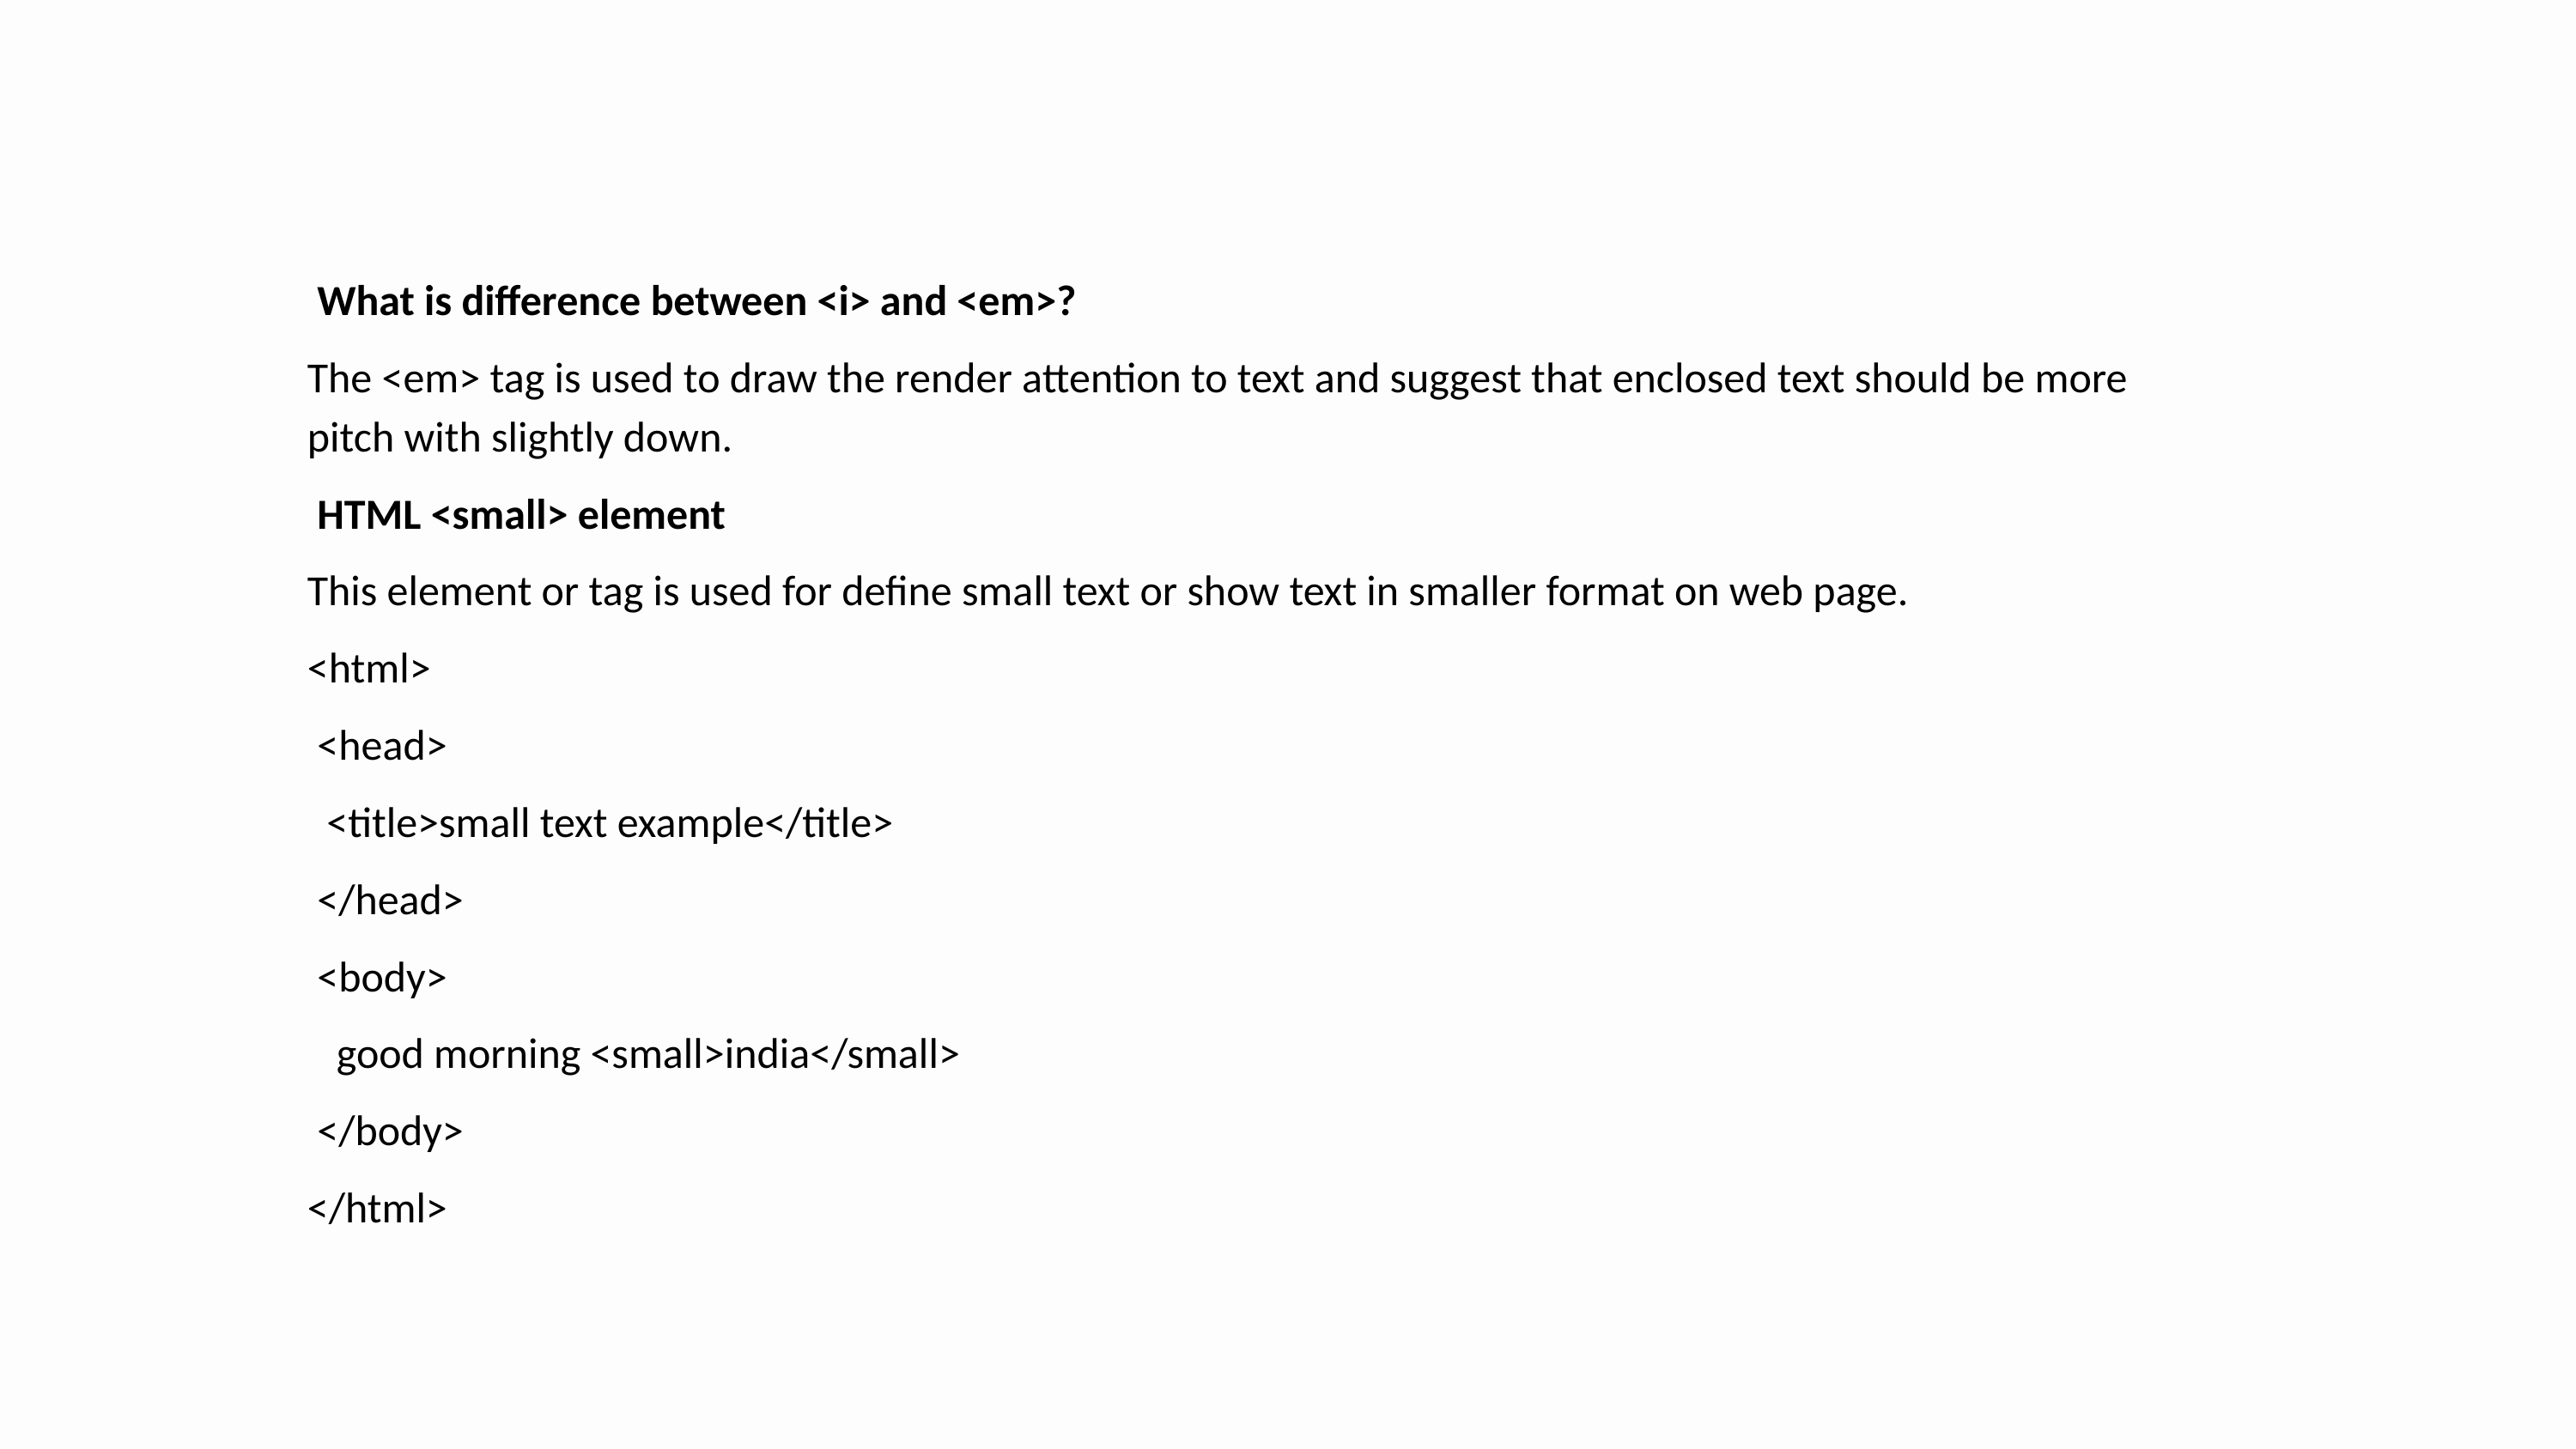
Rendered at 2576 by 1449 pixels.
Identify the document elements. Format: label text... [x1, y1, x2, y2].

text_box What is difference between <i> and <em>? The <em> tag is used to draw the render attention to text and suggest that enclosed text should be more pitch with slightly down. HTML <small> element This element or tag is used for define small text or show text in smaller format on web page. <html> <head> <title>small text example</title> </head> <body> good morning <small>india</small> </body> </html> [307, 264, 2178, 1309]
